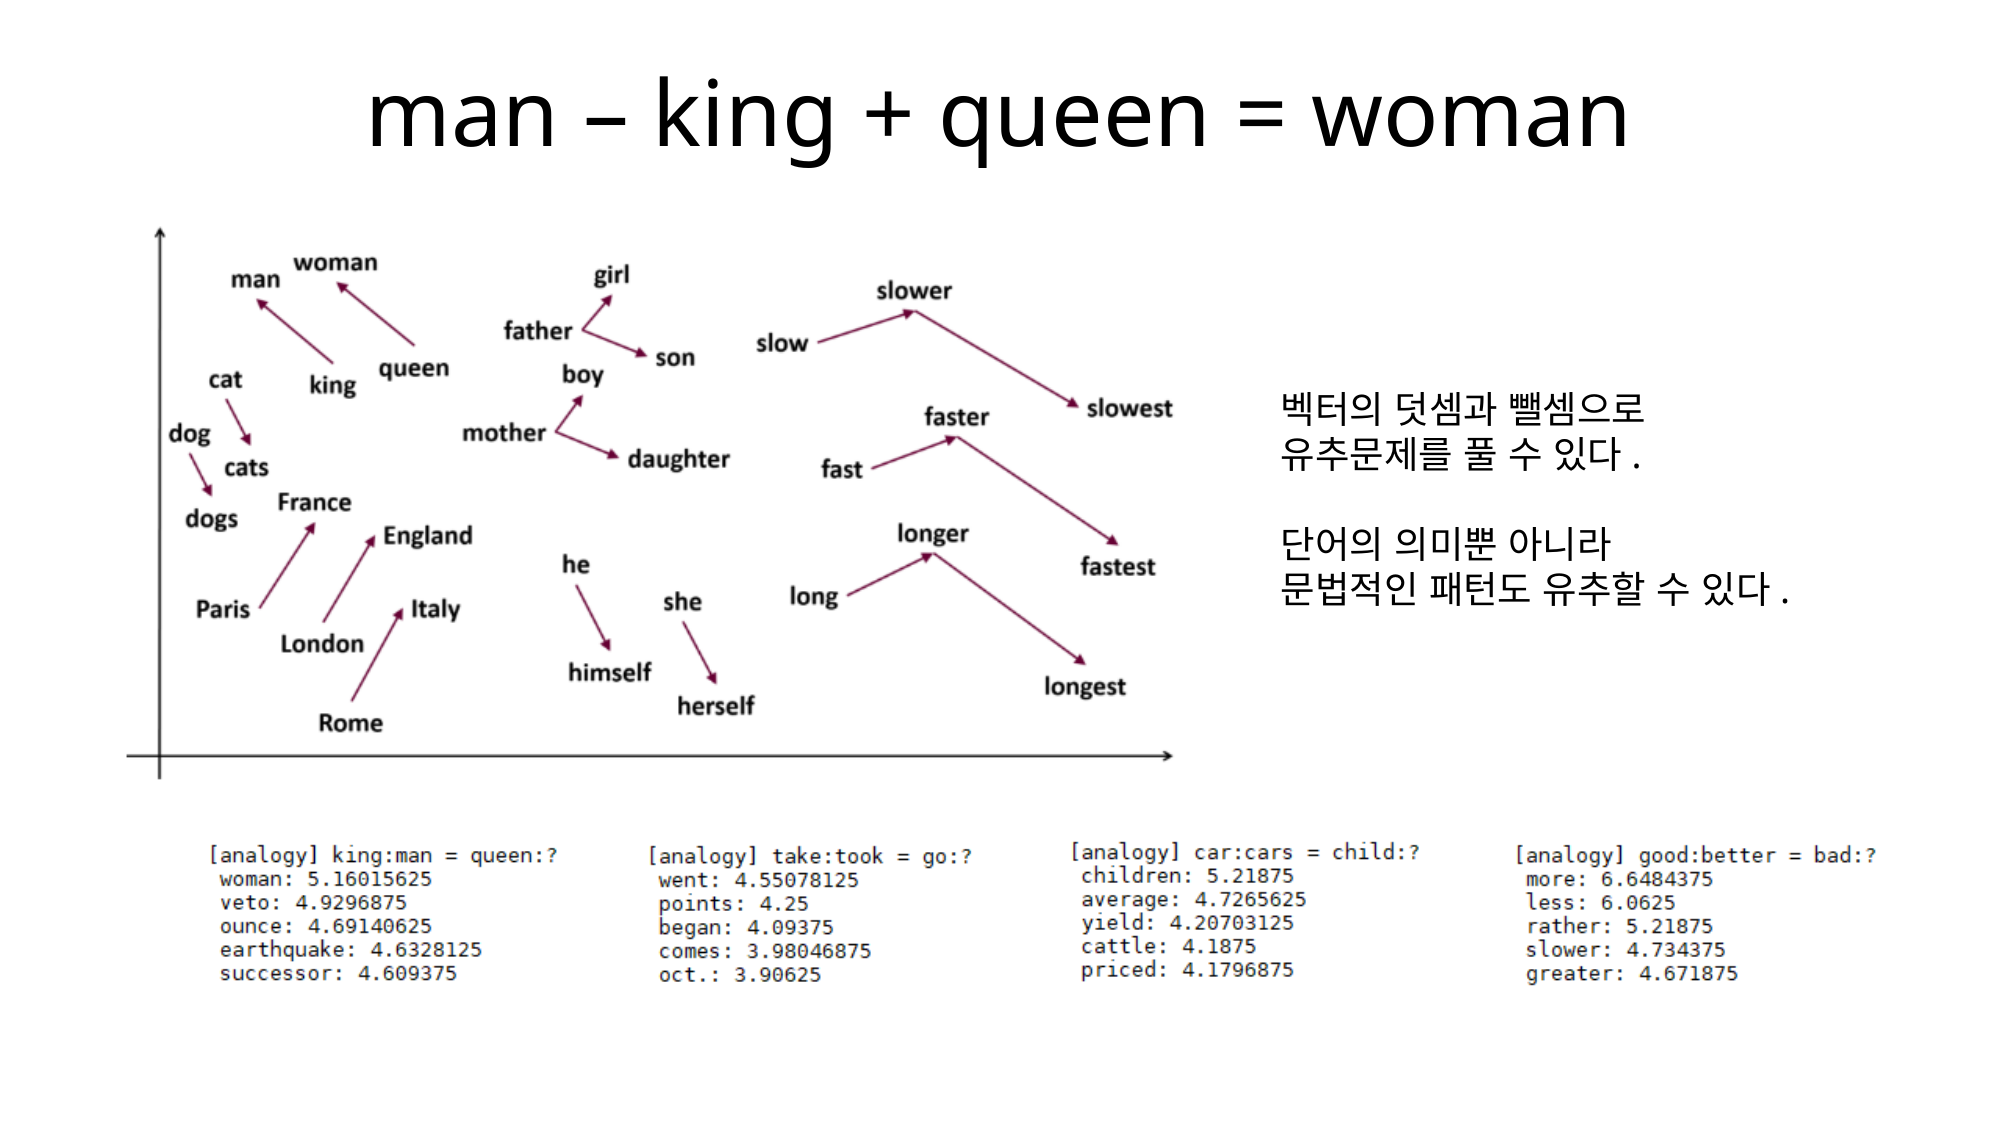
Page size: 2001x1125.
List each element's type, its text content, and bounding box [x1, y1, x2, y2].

text_box 벡터의 덧셈과 뺄셈으로 유추문제를 풀 수 있다. 단어의 의미뿐 아니라 문법적인 패턴도 유추할 수 있다. [1265, 379, 1863, 619]
picture [645, 840, 990, 993]
picture [1069, 836, 1433, 991]
picture [1512, 836, 1888, 990]
text_box man – king + queen = woman [137, 59, 1863, 278]
picture [104, 197, 1229, 803]
picture [206, 839, 566, 993]
